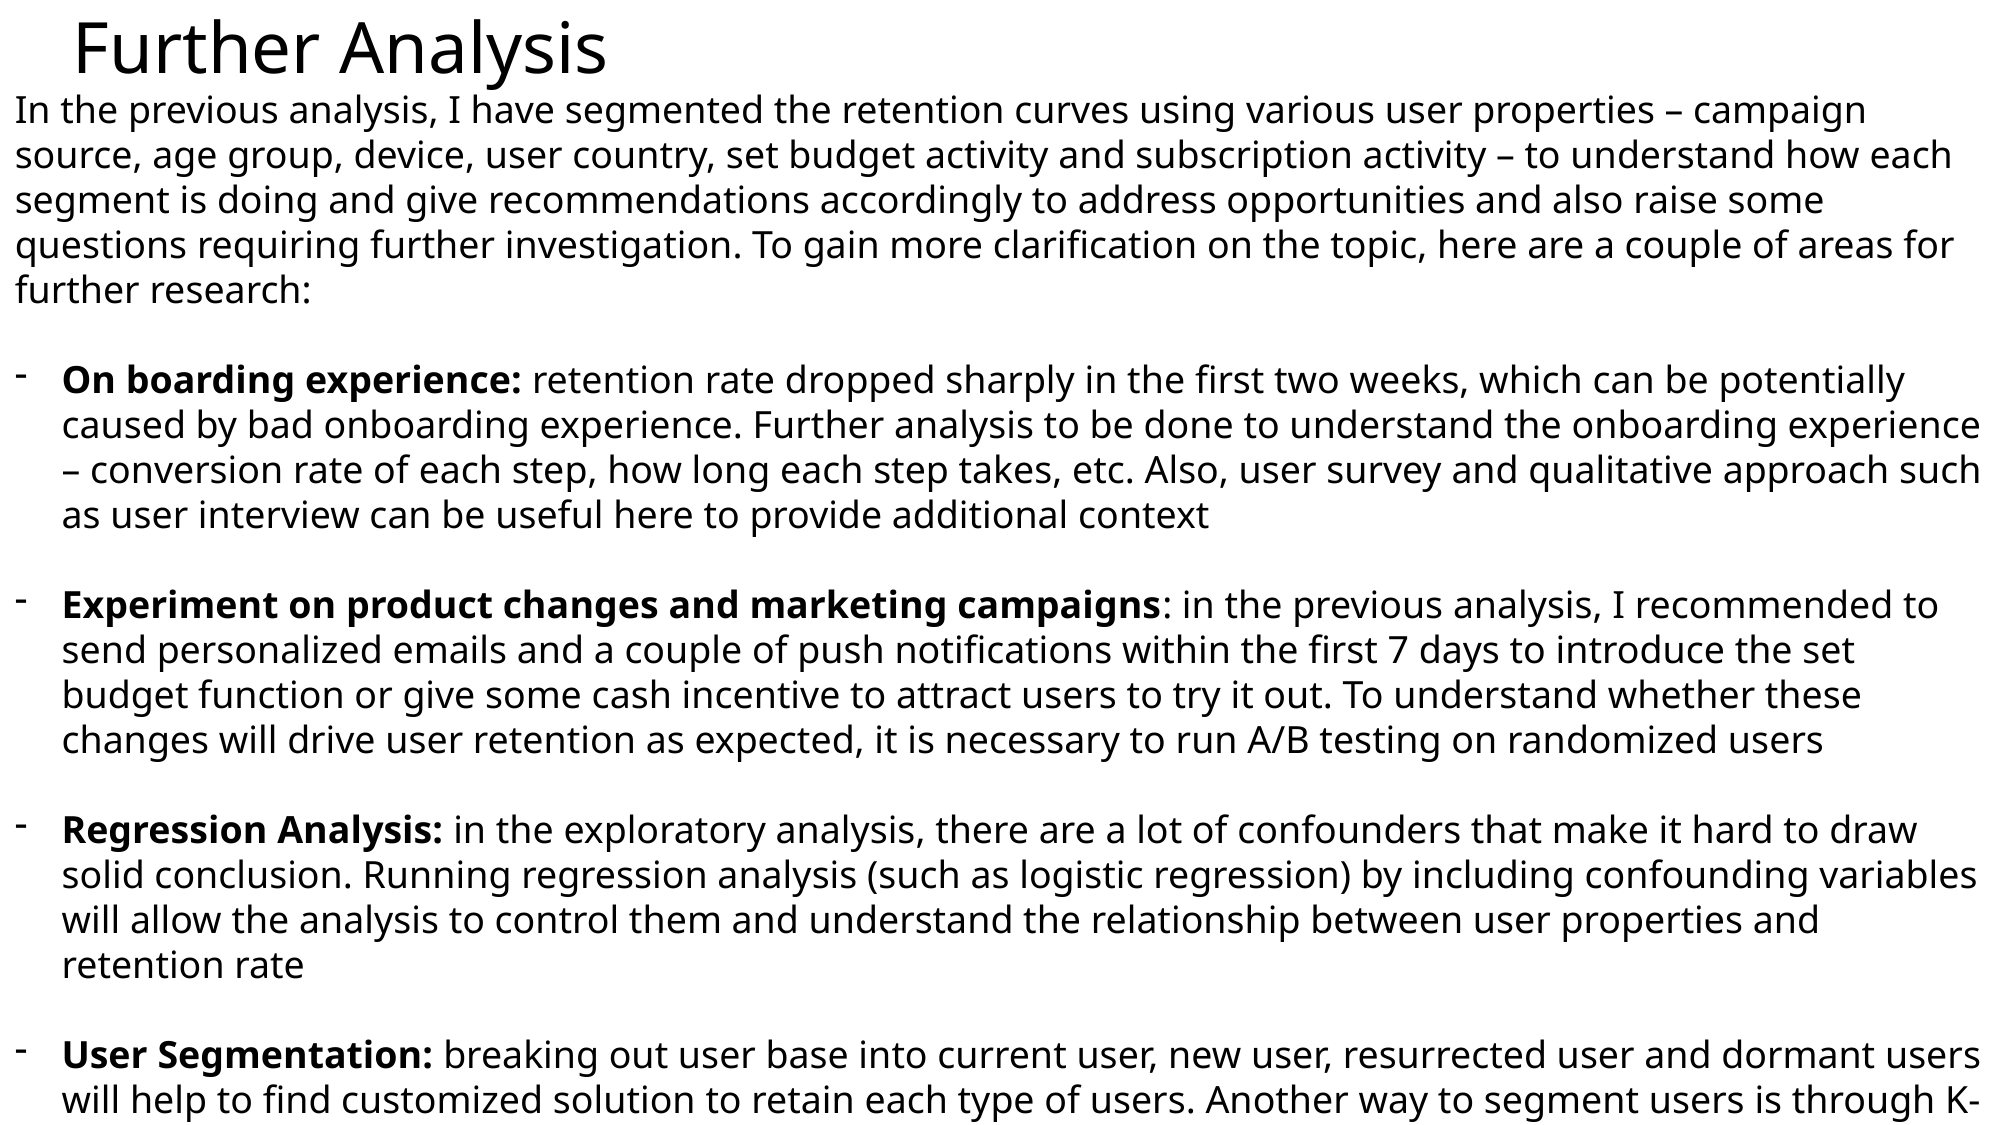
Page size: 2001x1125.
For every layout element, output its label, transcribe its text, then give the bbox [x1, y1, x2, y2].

text_box In the previous analysis, I have segmented the retention curves using various user properties – campaign source, age group, device, user country, set budget activity and subscription activity – to understand how each segment is doing and give recommendations accordingly to address opportunities and also raise some questions requiring further investigation. To gain more clarification on the topic, here are a couple of areas for further research: On boarding experience: retention rate dropped sharply in the first two weeks, which can be potentially caused by bad onboarding experience. Further analysis to be done to understand the onboarding experience – conversion rate of each step, how long each step takes, etc. Also, user survey and qualitative approach such as user interview can be useful here to provide additional context Experiment on product changes and marketing campaigns: in the previous analysis, I recommended to send personalized emails and a couple of push notifications within the first 7 days to introduce the set budget function or give some cash incentive to attract users to try it out. To understand whether these changes will drive user retention as expected, it is necessary to run A/B testing on randomized users Regression Analysis: in the exploratory analysis, there are a lot of confounders that make it hard to draw solid conclusion. Running regression analysis (such as logistic regression) by including confounding variables will allow the analysis to control them and understand the relationship between user properties and retention rate User Segmentation: breaking out user base into current user, new user, resurrected user and dormant users will help to find customized solution to retain each type of users. Another way to segment users is through K-mean clustering to allocate users to various cluster based the actions users take and how frequently they take them, such as clustering users to power, core and passive users. [0, 79, 2000, 1125]
title Further Analysis [72, 13, 1887, 79]
